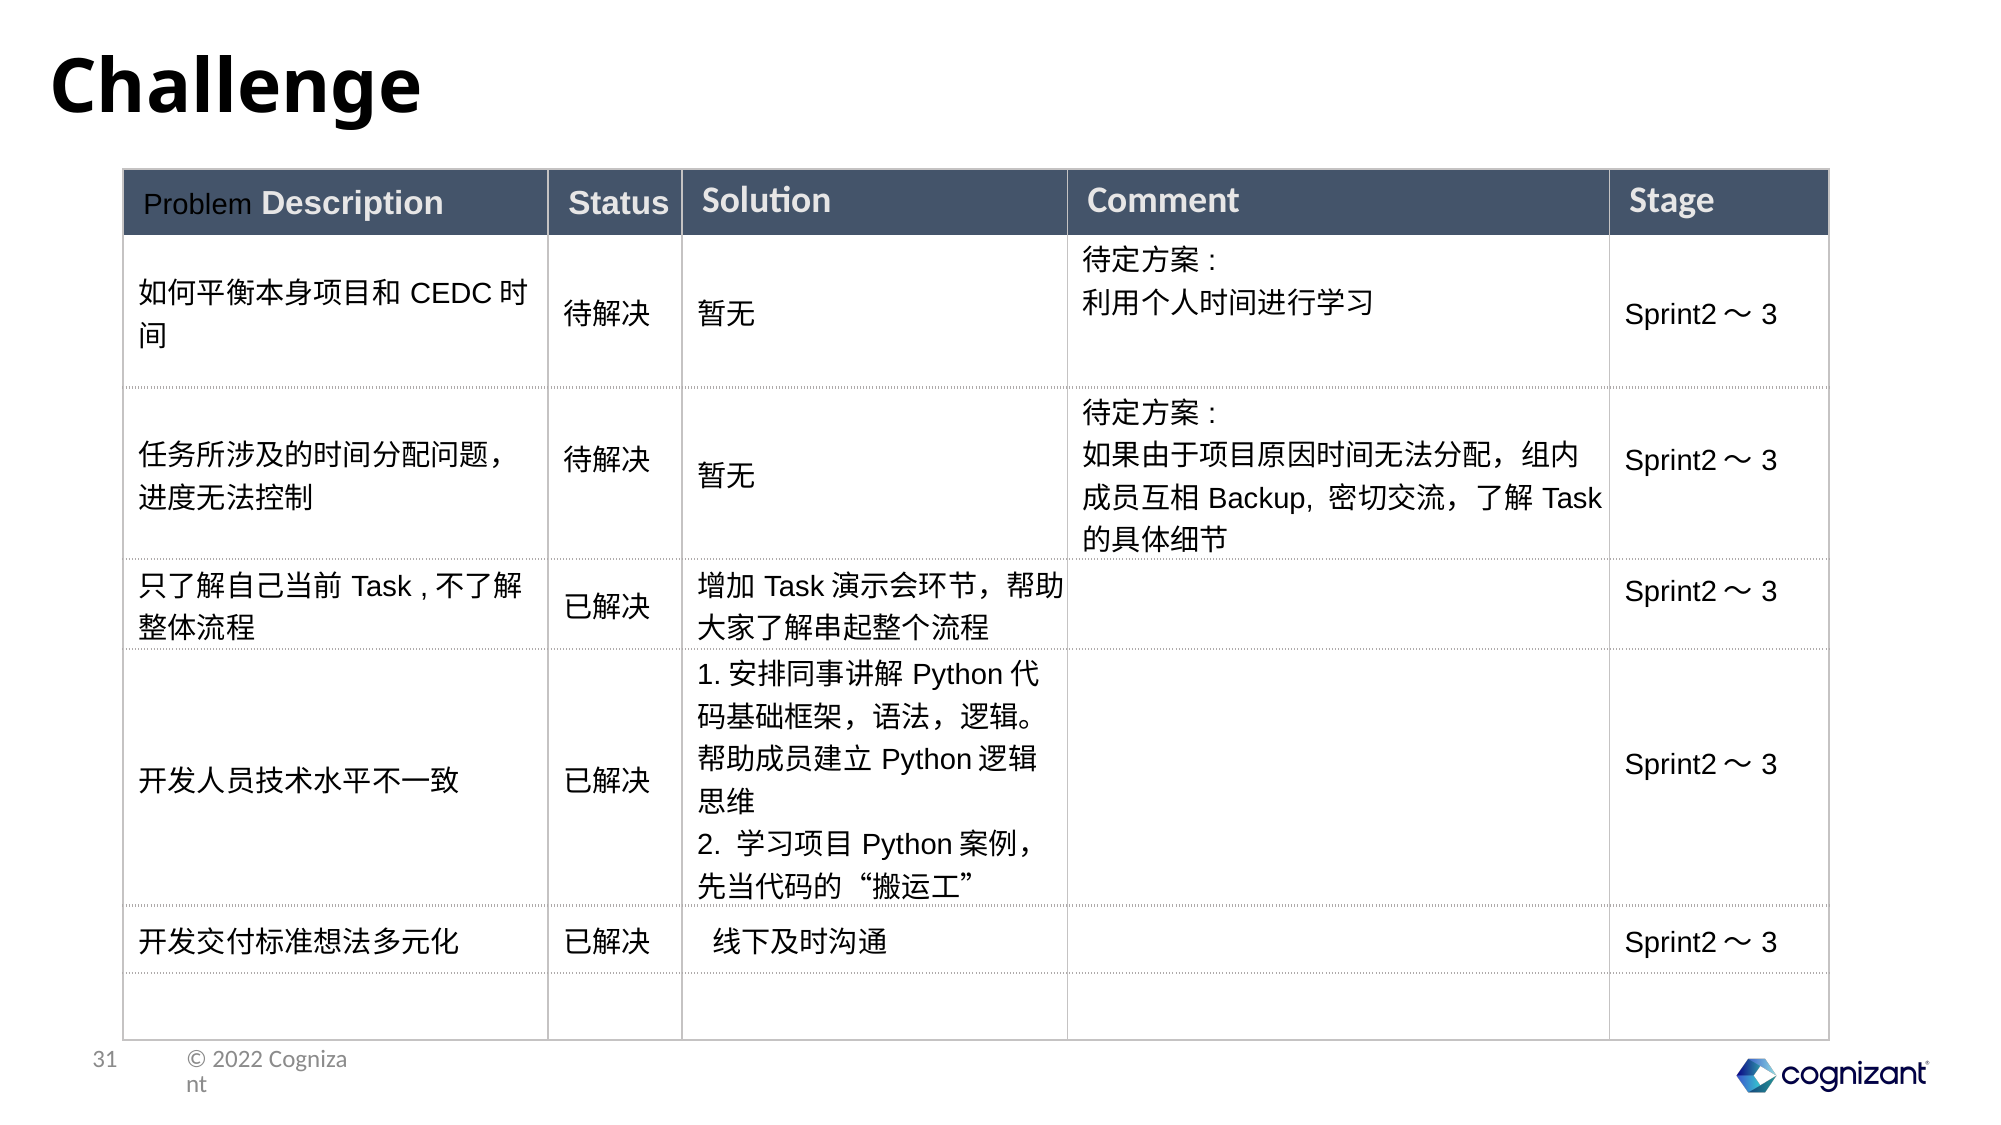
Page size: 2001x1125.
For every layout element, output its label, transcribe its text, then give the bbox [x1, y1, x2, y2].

table_header Status [549, 170, 681, 235]
table_cell 增加Task演示会环节，帮助大家了解串起整个流程 [683, 559, 1067, 649]
table_header Problem Description [124, 170, 547, 235]
table_cell [1068, 559, 1609, 649]
table_cell 已解决 [549, 559, 681, 649]
table_cell 待解决 [549, 235, 681, 387]
table_cell 只了解自己当前Task ,不了解整体流程 [124, 559, 547, 649]
table_cell 已解决 [549, 649, 681, 906]
table_cell 1.安排同事讲解Python代码基础框架，语法，逻辑。帮助成员建立Python逻辑思维 2. 学习项目Python案例，先当代码的“搬运工” [683, 649, 1067, 906]
table_cell 暂无 [683, 235, 1067, 387]
picture [1719, 1042, 1943, 1109]
table_cell [1068, 649, 1609, 906]
table_cell 待解决 [549, 387, 681, 559]
table_header Comment [1068, 170, 1609, 235]
table_cell Sprint2～3 [1610, 906, 1828, 973]
table_cell 待定方案: 利用个人时间进行学习 [1068, 235, 1609, 387]
table_cell [124, 973, 547, 1039]
slide_number 31 [75, 1027, 133, 1088]
table_cell 暂无 [683, 387, 1067, 559]
table_cell Sprint2～3 [1610, 387, 1828, 559]
table_header Stage [1610, 170, 1828, 235]
table_cell 开发交付标准想法多元化 [124, 906, 547, 973]
table_cell [1068, 906, 1609, 973]
title Challenge [49, 37, 1823, 88]
footer © 2022 Cognizant [171, 1027, 368, 1088]
table_cell 开发人员技术水平不一致 [124, 649, 547, 906]
table_cell [1068, 973, 1609, 1039]
table_cell 线下及时沟通 [683, 906, 1067, 973]
table_cell 任务所涉及的时间分配问题，进度无法控制 [124, 387, 547, 559]
table_cell [1610, 973, 1828, 1039]
table_cell [549, 973, 681, 1039]
table_cell Sprint2～3 [1610, 559, 1828, 649]
table_cell [683, 973, 1067, 1039]
table_cell 已解决 [549, 906, 681, 973]
table_cell 待定方案: 如果由于项目原因时间无法分配，组内成员互相Backup, 密切交流，了解Task的具体细节 [1068, 387, 1609, 559]
table_cell 如何平衡本身项目和CEDC时间 [124, 235, 547, 387]
table_header Solution [683, 170, 1067, 235]
table_cell Sprint2～3 [1610, 235, 1828, 387]
table_cell Sprint2～3 [1610, 649, 1828, 906]
